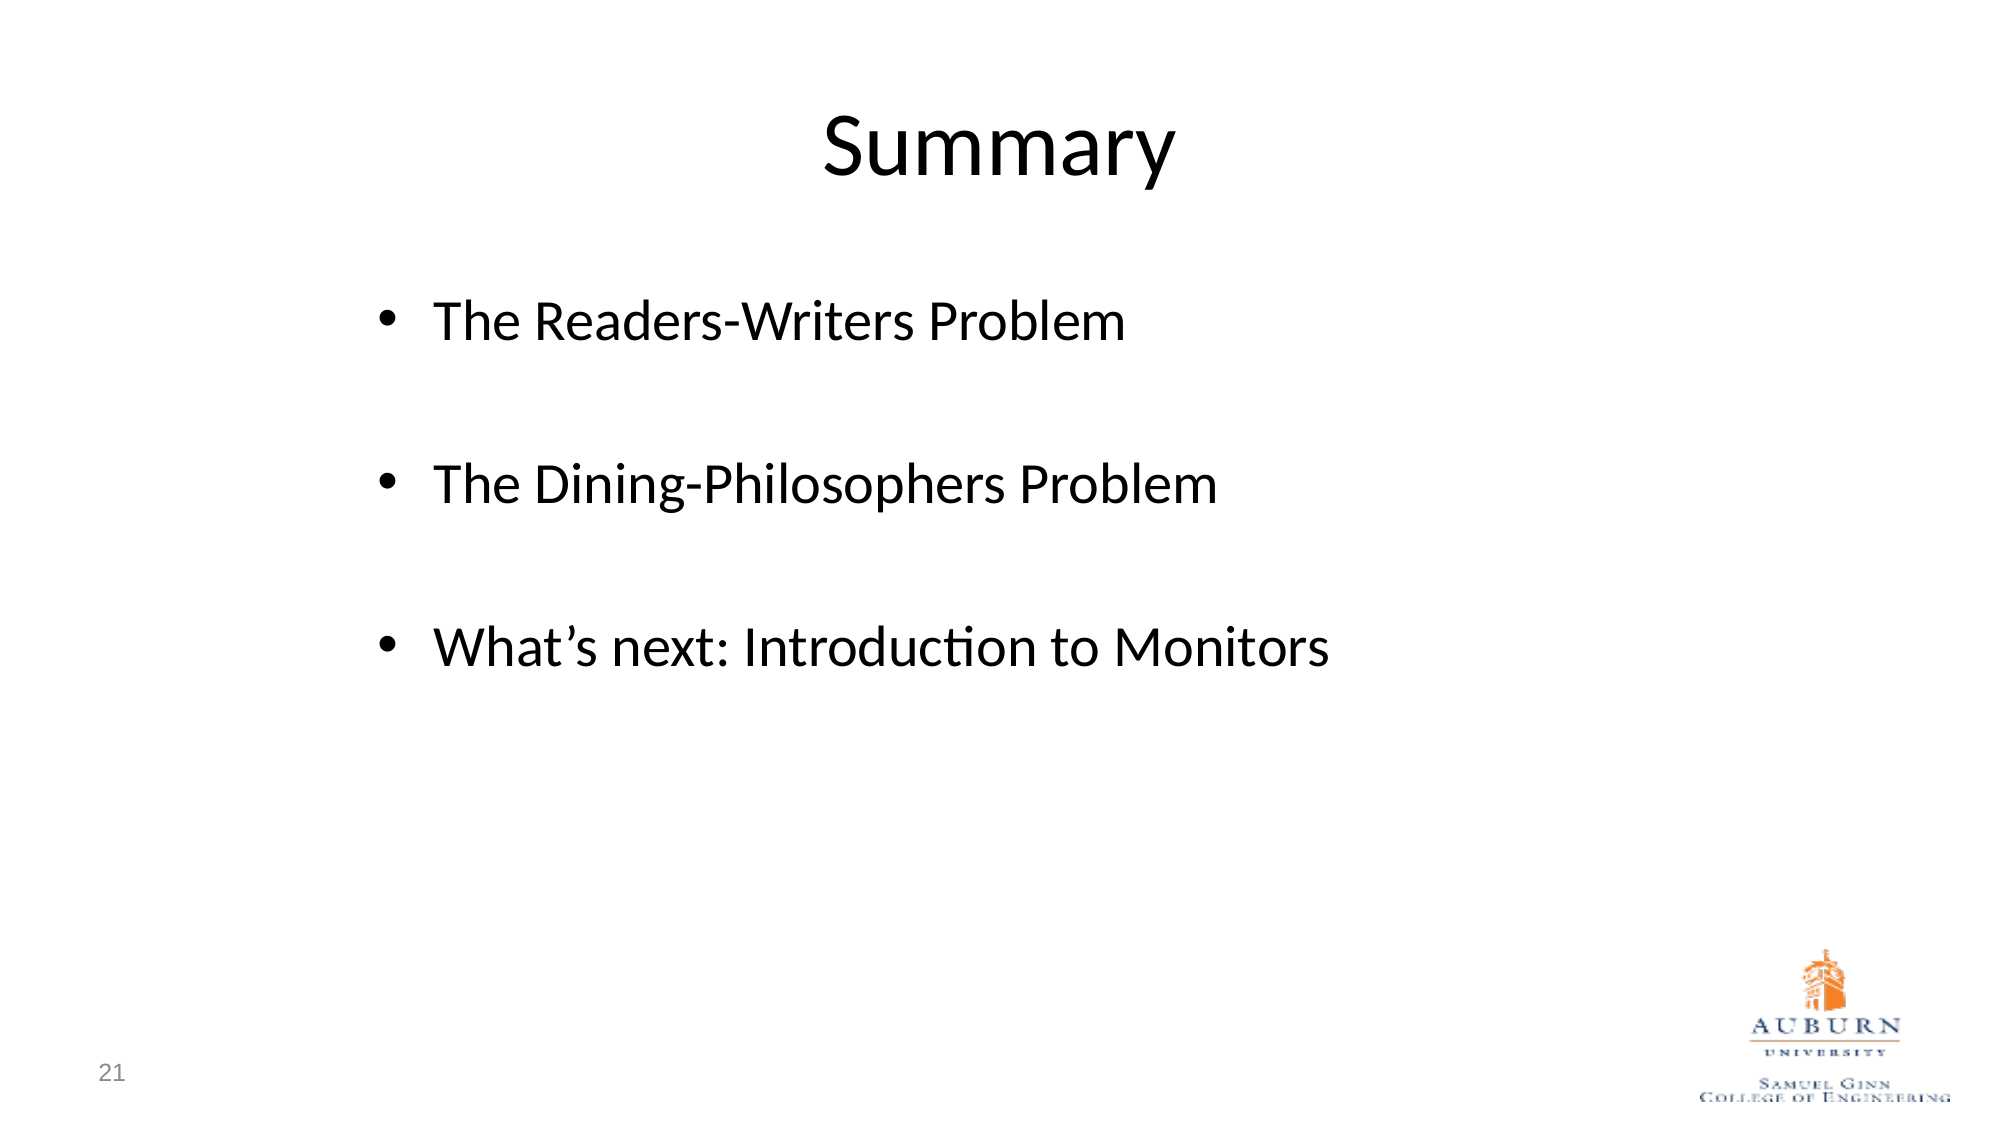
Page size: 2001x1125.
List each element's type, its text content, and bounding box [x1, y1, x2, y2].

slide_number 21 [83, 1041, 550, 1102]
title Summary [99, 45, 1900, 233]
picture [1700, 949, 1950, 1102]
list The Readers-Writers Problem The Dining-Philosophers Problem What’s next: Introduction to Monitors [362, 275, 1592, 988]
